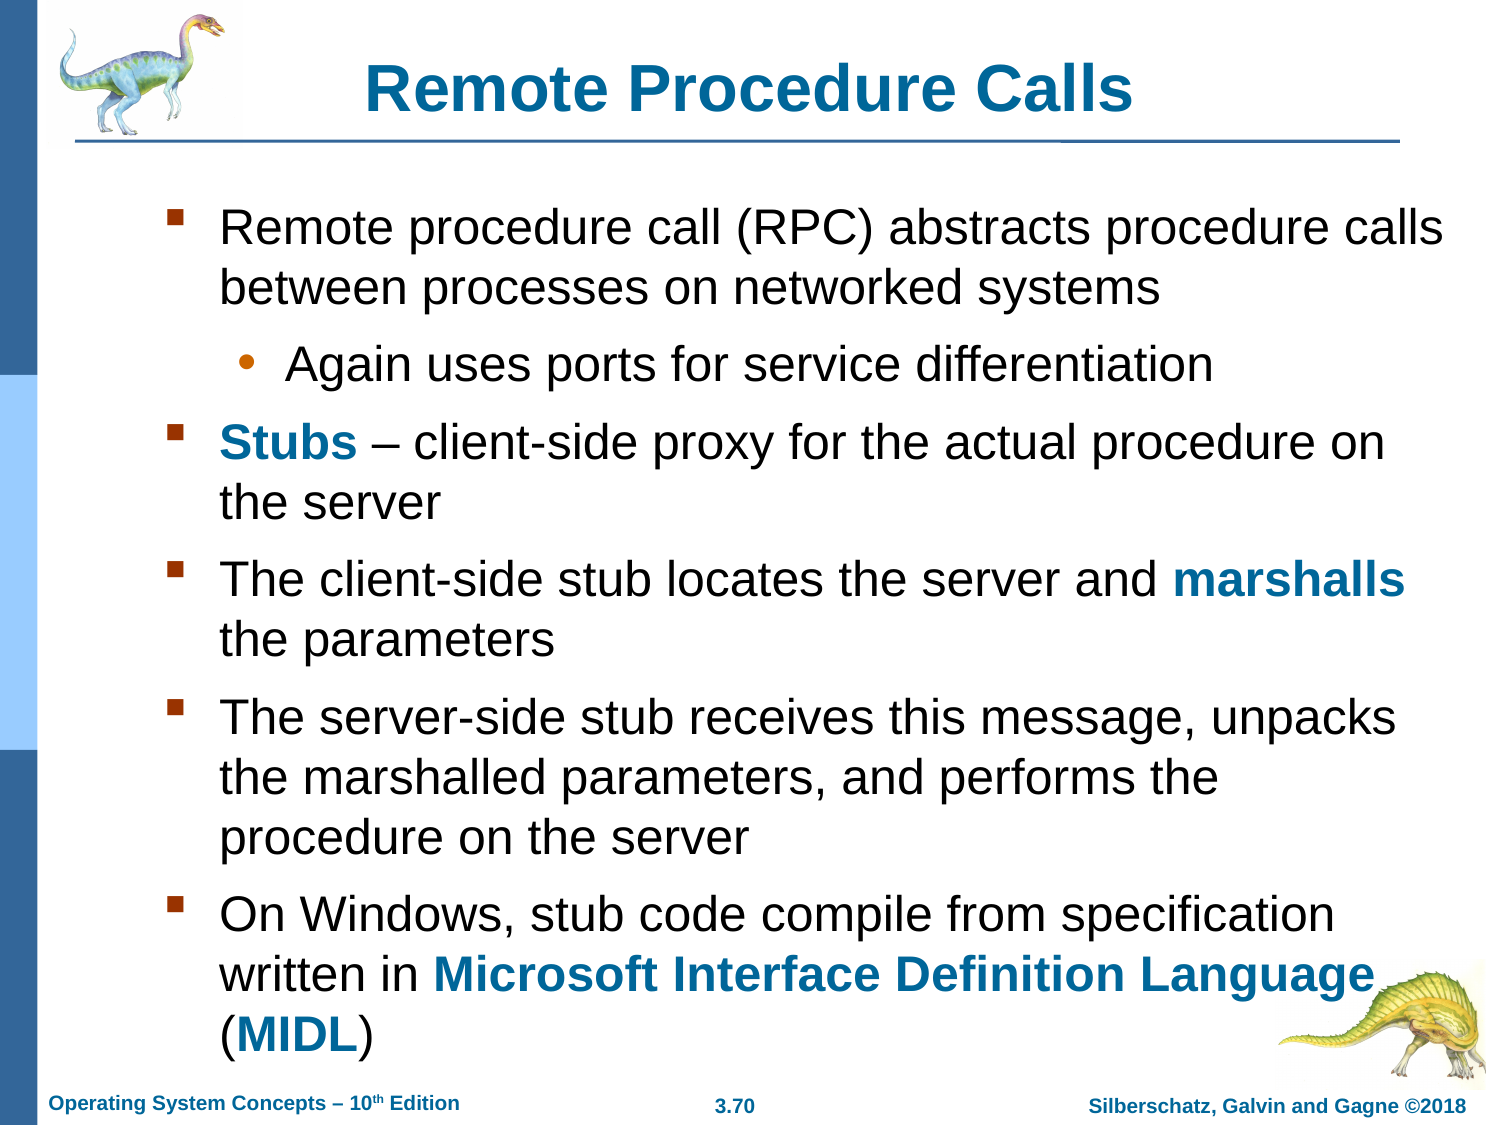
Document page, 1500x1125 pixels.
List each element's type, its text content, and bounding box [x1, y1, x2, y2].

picture [46, 0, 243, 149]
picture [1275, 959, 1486, 1090]
list Remote procedure call (RPC) abstracts procedure calls between processes on networked systems Again uses ports for service differentiation Stubs – client-side proxy for the actual procedure on the server The client-side stub locates the server and marshalls the parameters The server-side stub receives this message, unpacks the marshalled parameters, and performs the procedure on the server On Windows, stub code compile from specification written in Microsoft Interface Definition Language (MIDL) [147, 186, 1466, 986]
title Remote Procedure Calls [75, 38, 1425, 133]
